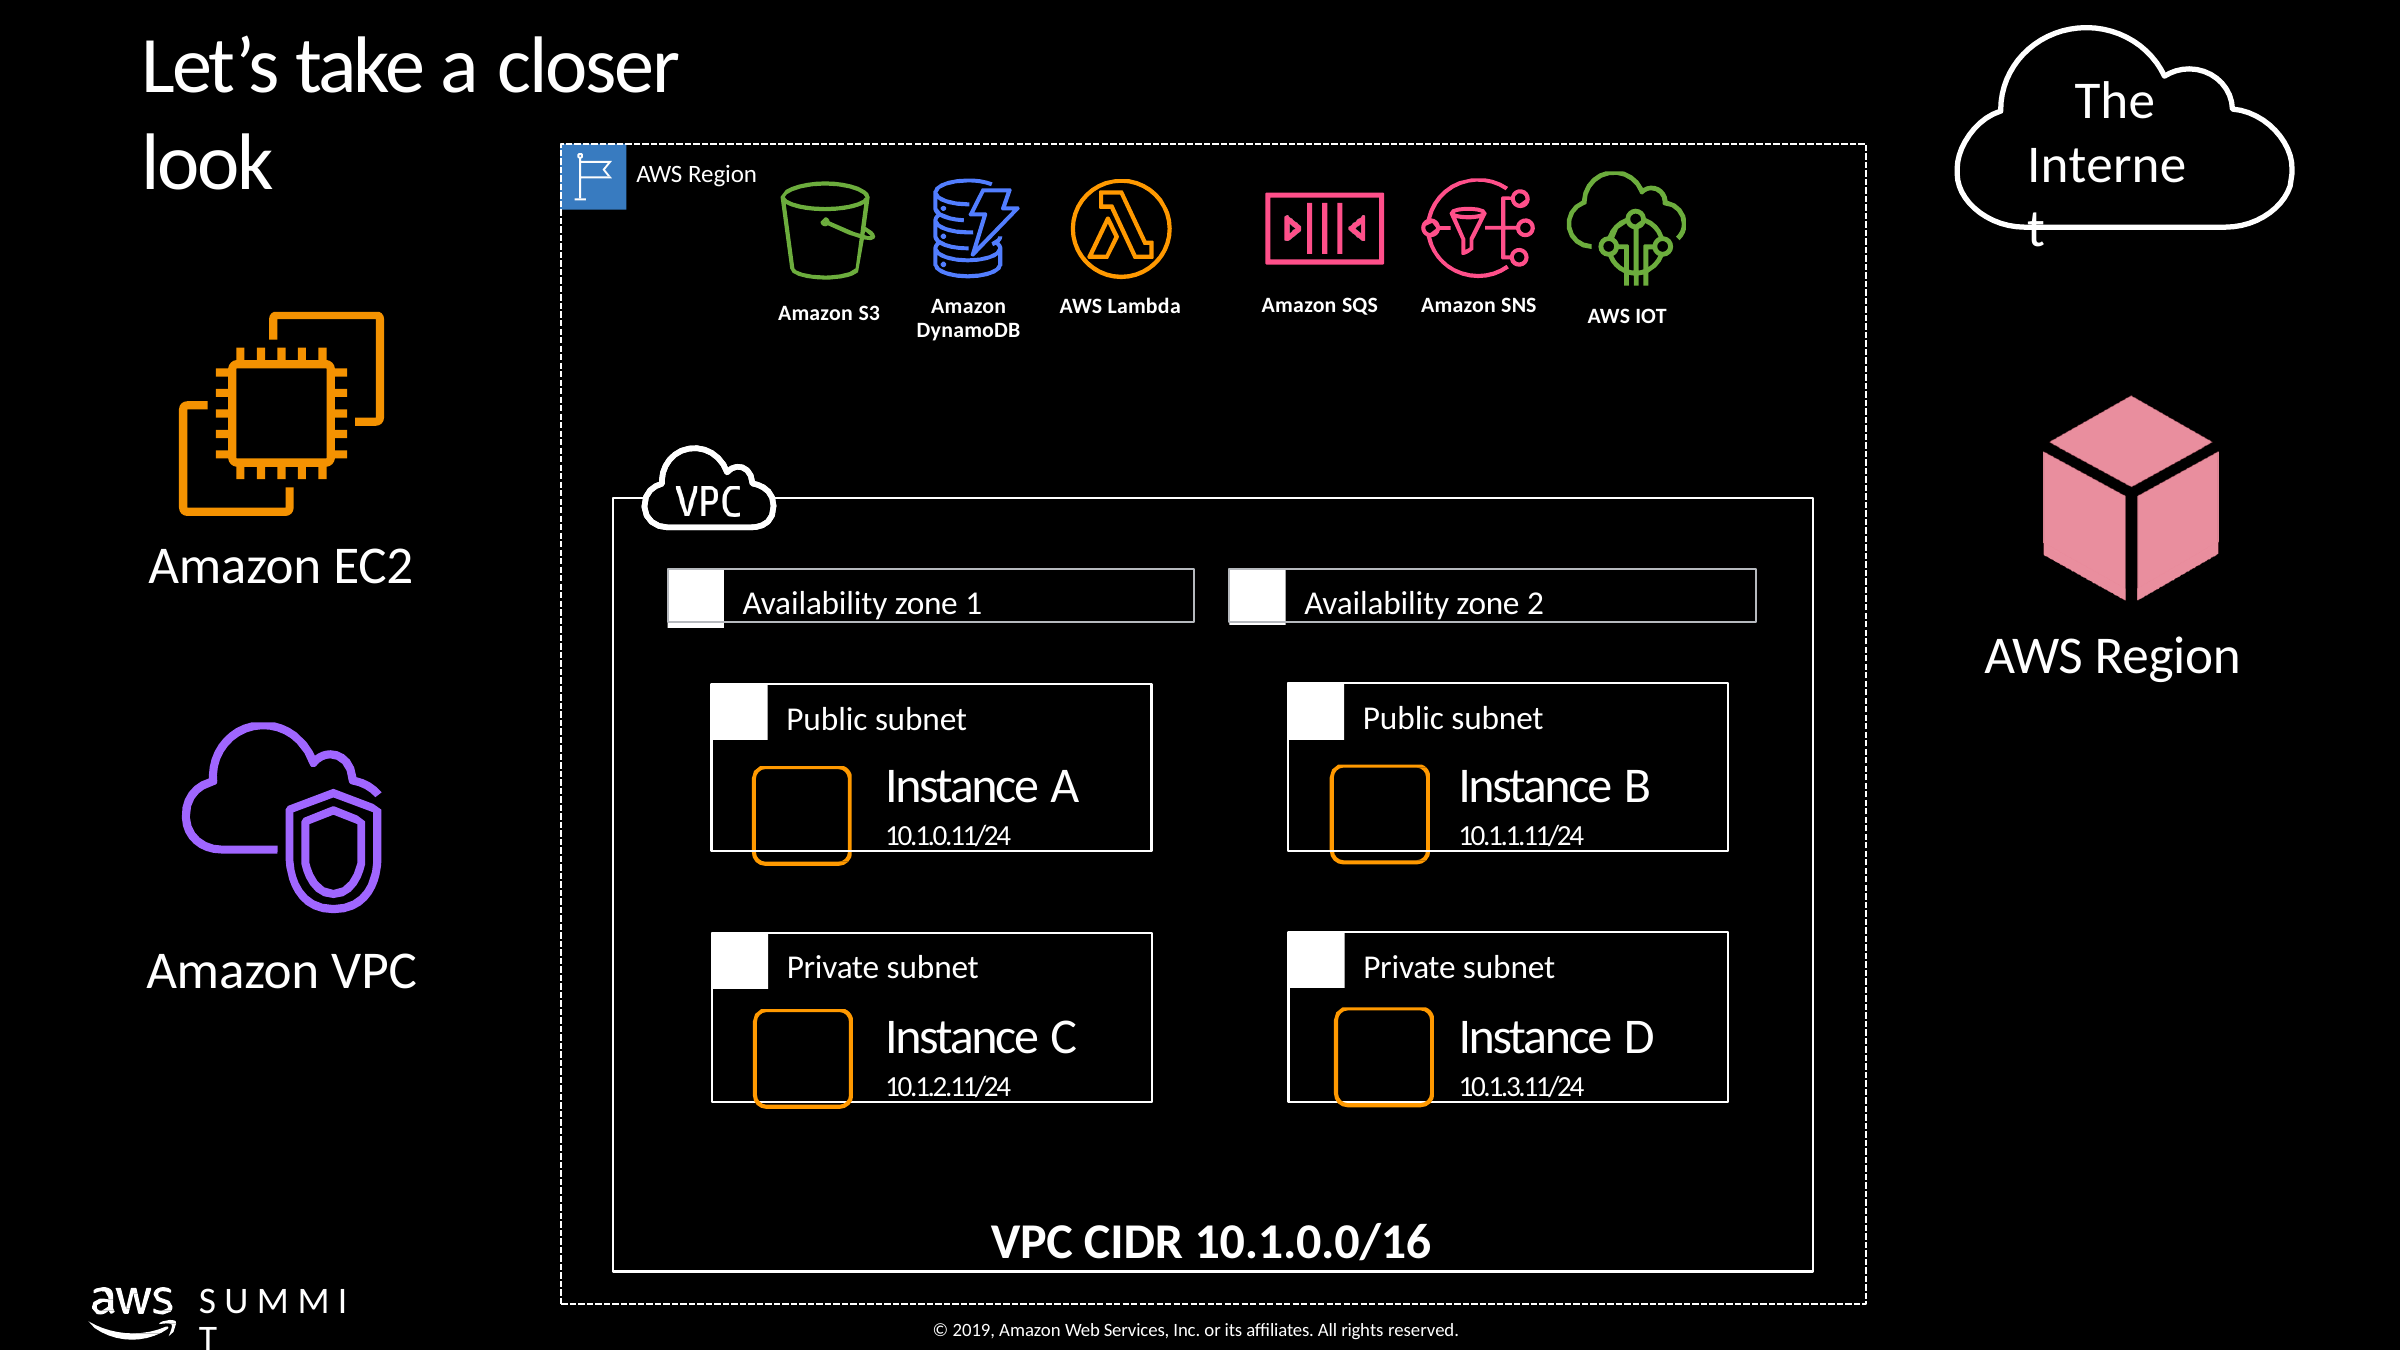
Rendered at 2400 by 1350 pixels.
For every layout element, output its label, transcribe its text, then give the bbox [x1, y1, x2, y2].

text_box [2041, 394, 2220, 602]
text_box [1957, 27, 2157, 228]
slide_number S U M M I T [196, 1283, 366, 1350]
text_box [2205, 71, 2292, 228]
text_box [752, 170, 1687, 1110]
title Let’s take a closer look [139, 10, 816, 239]
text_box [641, 445, 747, 990]
text_box [285, 788, 382, 914]
text_box [269, 311, 385, 426]
text_box Amazon VPC [144, 933, 420, 1000]
text_box AWS Region [1982, 618, 2246, 685]
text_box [559, 142, 1868, 1306]
text_box The Internet [2025, 63, 2205, 257]
text_box [215, 347, 348, 480]
footer © 2019, Amazon Web Services, Inc. or its affiliates. All rights reserved. [930, 1319, 1470, 1350]
text_box [178, 401, 294, 516]
text_box Amazon EC2 [146, 528, 417, 595]
text_box [181, 722, 382, 854]
